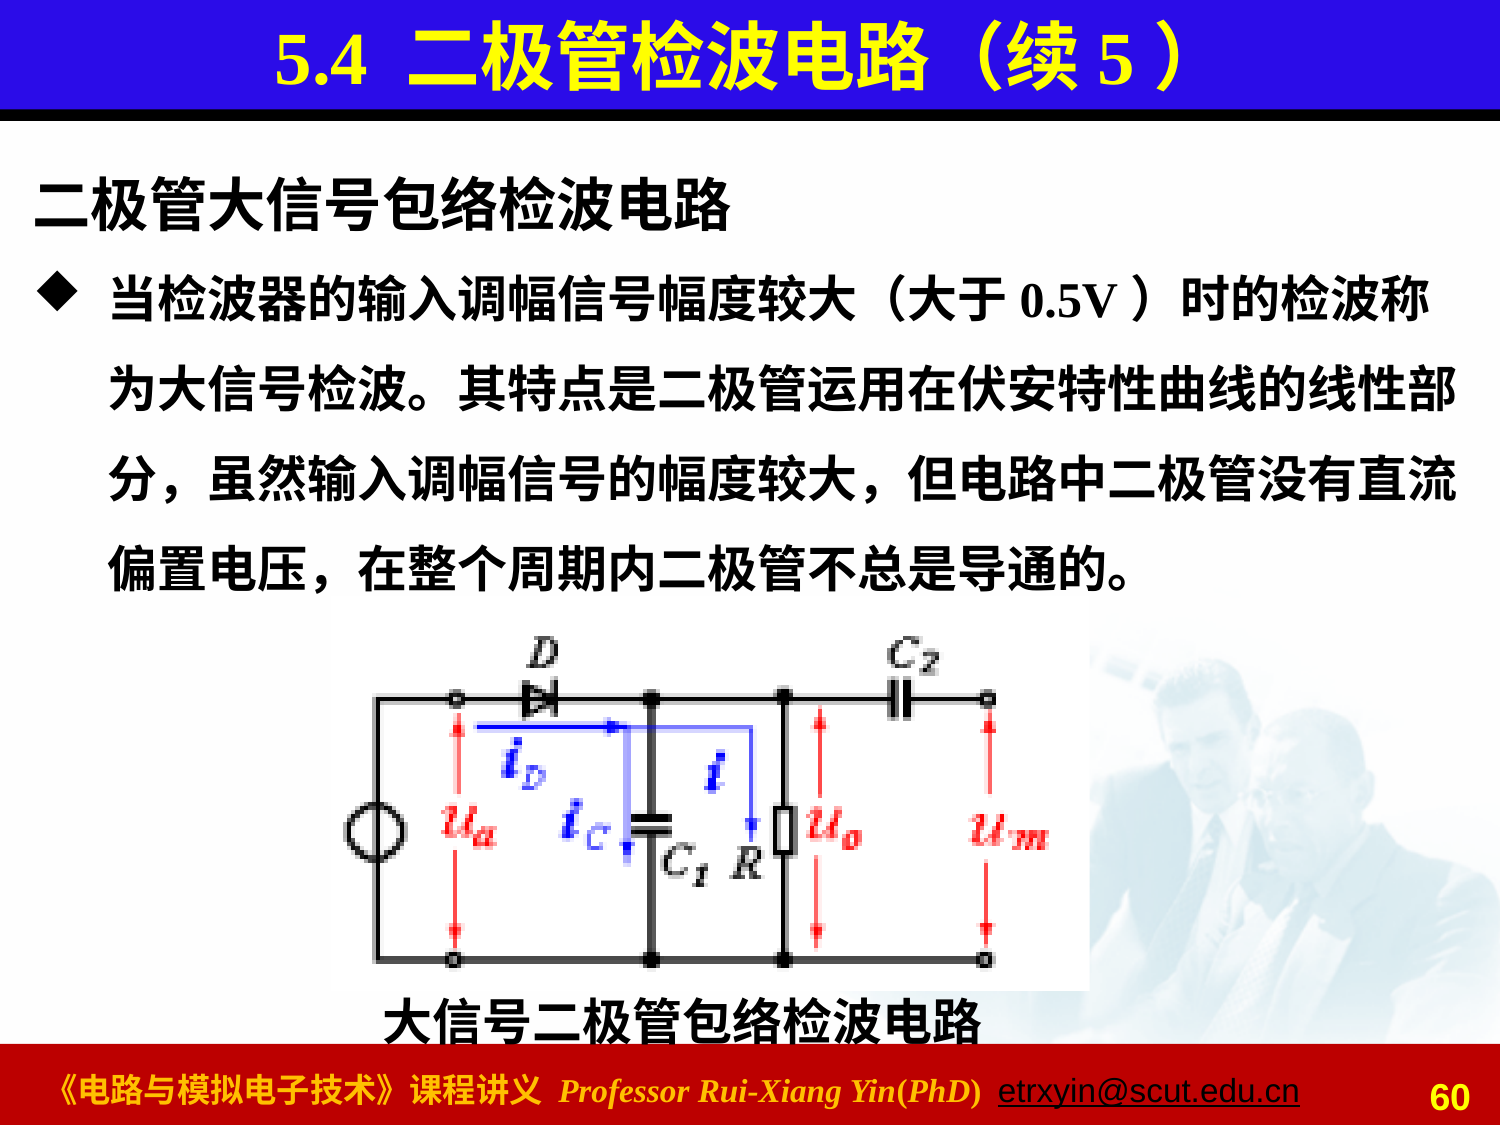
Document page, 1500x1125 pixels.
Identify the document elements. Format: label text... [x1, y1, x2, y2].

list 二极管大信号包络检波电路 当检波器的输入调幅信号幅度较大（大于0.5V）时的检波称为大信号检波。其特点是二极管运用在伏安特性曲线的线性部分，虽然输入调幅信号的幅度较大，但电路中二极管没有直流偏置电压，在整个周期内二极管不总是导通的。 [17, 125, 1477, 1035]
text_box 大信号二极管包络检波电路 [368, 999, 998, 1058]
title 5.4 二极管检波电路（续5） [0, 0, 1500, 110]
slide_number 60 [1344, 1065, 1486, 1113]
picture [0, 121, 1500, 1043]
picture [330, 595, 1090, 991]
